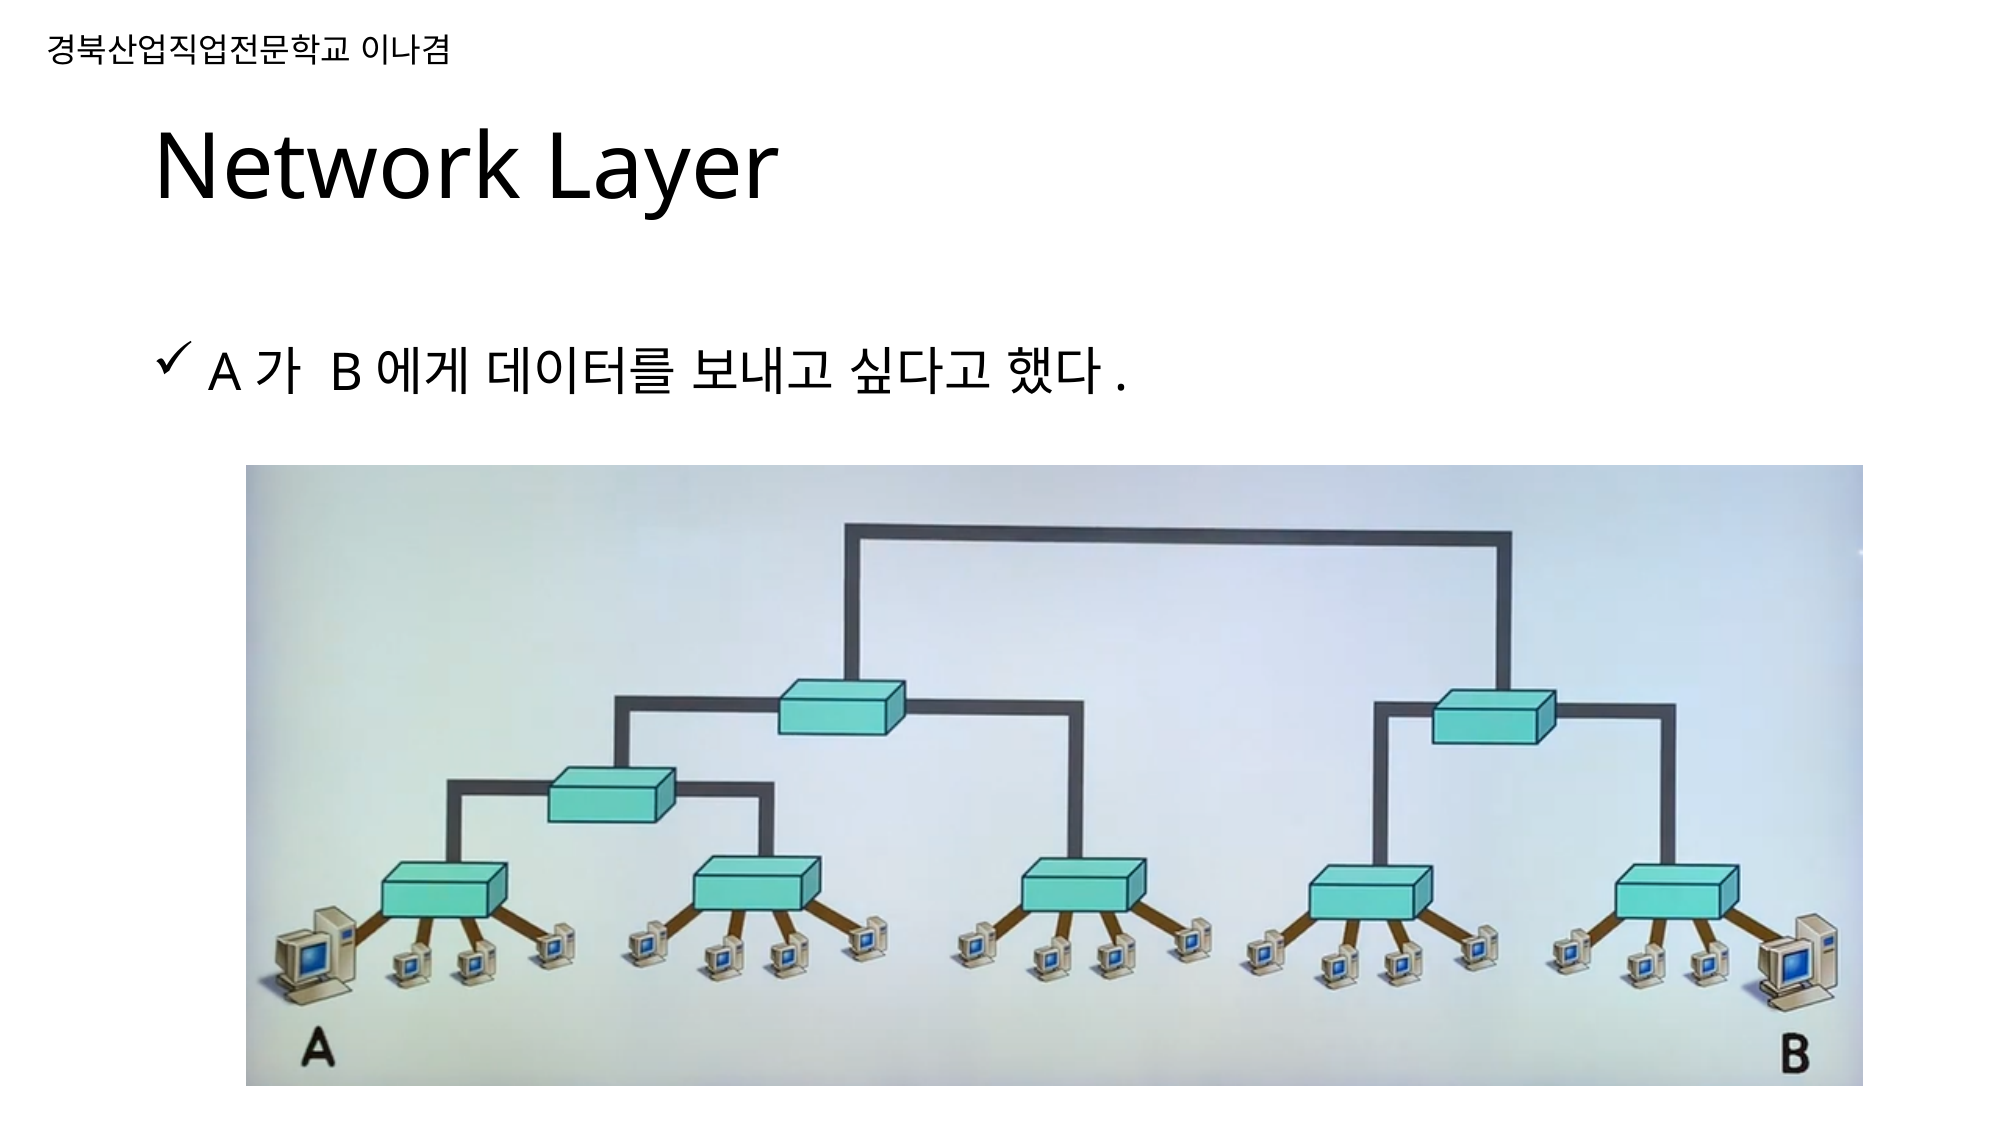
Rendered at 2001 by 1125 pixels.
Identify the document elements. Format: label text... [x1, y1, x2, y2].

list A가 B에게 데이터를 보내고 싶다고 했다. [137, 299, 1863, 1014]
title Network Layer [137, 59, 1863, 278]
picture [246, 465, 1863, 1086]
